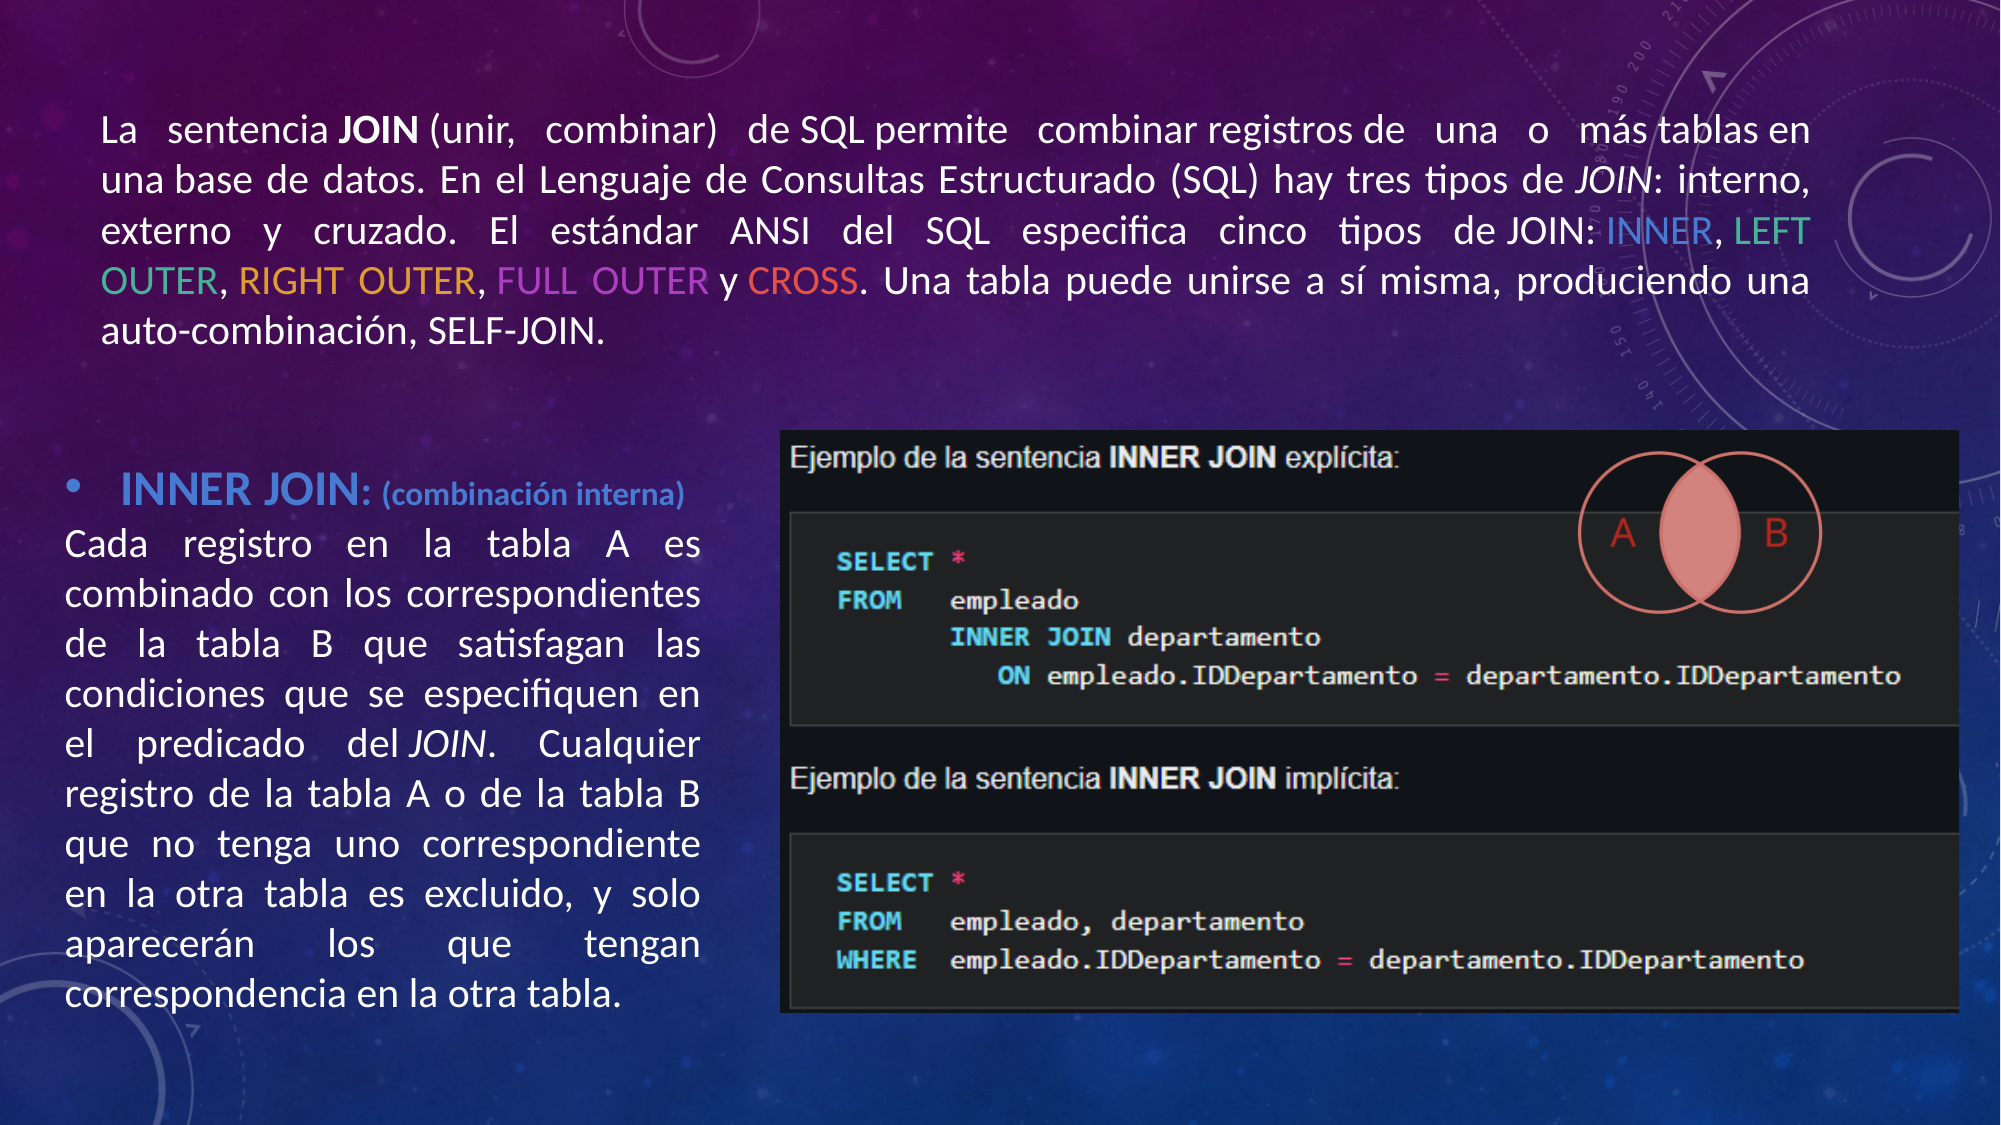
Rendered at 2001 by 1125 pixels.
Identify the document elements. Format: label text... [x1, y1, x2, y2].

picture [0, 0, 2001, 1125]
text_box INNER JOIN: (combinación interna) Cada registro en la tabla A es combinado con los correspondientes de la tabla B que satisfagan las condiciones que se especifiquen en el predicado del JOIN. Cualquier registro de la tabla A o de la tabla B que no tenga uno correspondiente en la otra tabla es excluido, y solo aparecerán los que tengan correspondencia en la otra tabla. [49, 448, 716, 1024]
text_box La sentencia JOIN (unir, combinar) de SQL permite combinar registros de una o más tablas en una base de datos. En el Lenguaje de Consultas Estructurado (SQL) hay tres tipos de JOIN: interno, externo y cruzado. El estándar ANSI del SQL especifica cinco tipos de JOIN: INNER, LEFT OUTER, RIGHT OUTER, FULL OUTER y CROSS. Una tabla puede unirse a sí misma, produciendo una auto-combinación, SELF-JOIN. [85, 94, 1826, 360]
